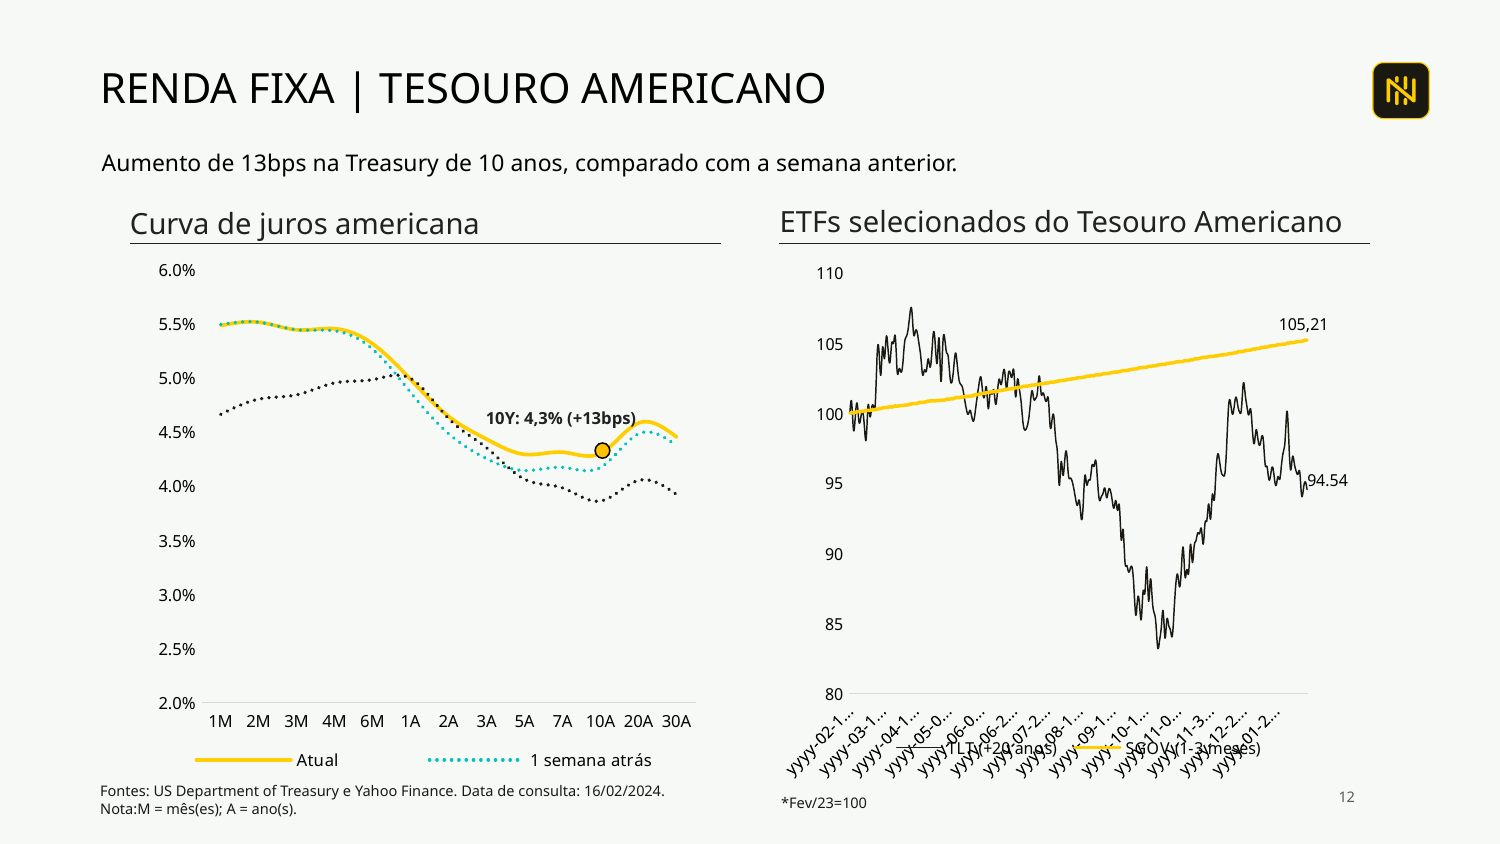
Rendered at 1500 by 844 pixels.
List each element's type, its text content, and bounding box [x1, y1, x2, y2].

chart [129, 245, 719, 780]
chart [779, 245, 1367, 780]
title RENDA FIXA | TESOURO AMERICANO [100, 61, 1370, 140]
text_box Fontes: US Department of Treasury e Yahoo Finance. Data de consulta: 16/02/2024. Nota:M = mês(es); A = ano(s). [100, 782, 1335, 844]
list ETFs selecionados do Tesouro Americano [779, 199, 1370, 243]
list Curva de juros americana [129, 201, 721, 245]
text_box *Fev/23=100 [1335, 785, 1369, 826]
picture [1369, 60, 1433, 121]
text_box Aumento de 13bps na Treasury de 10 anos, comparado com a semana anterior. [101, 141, 1342, 185]
